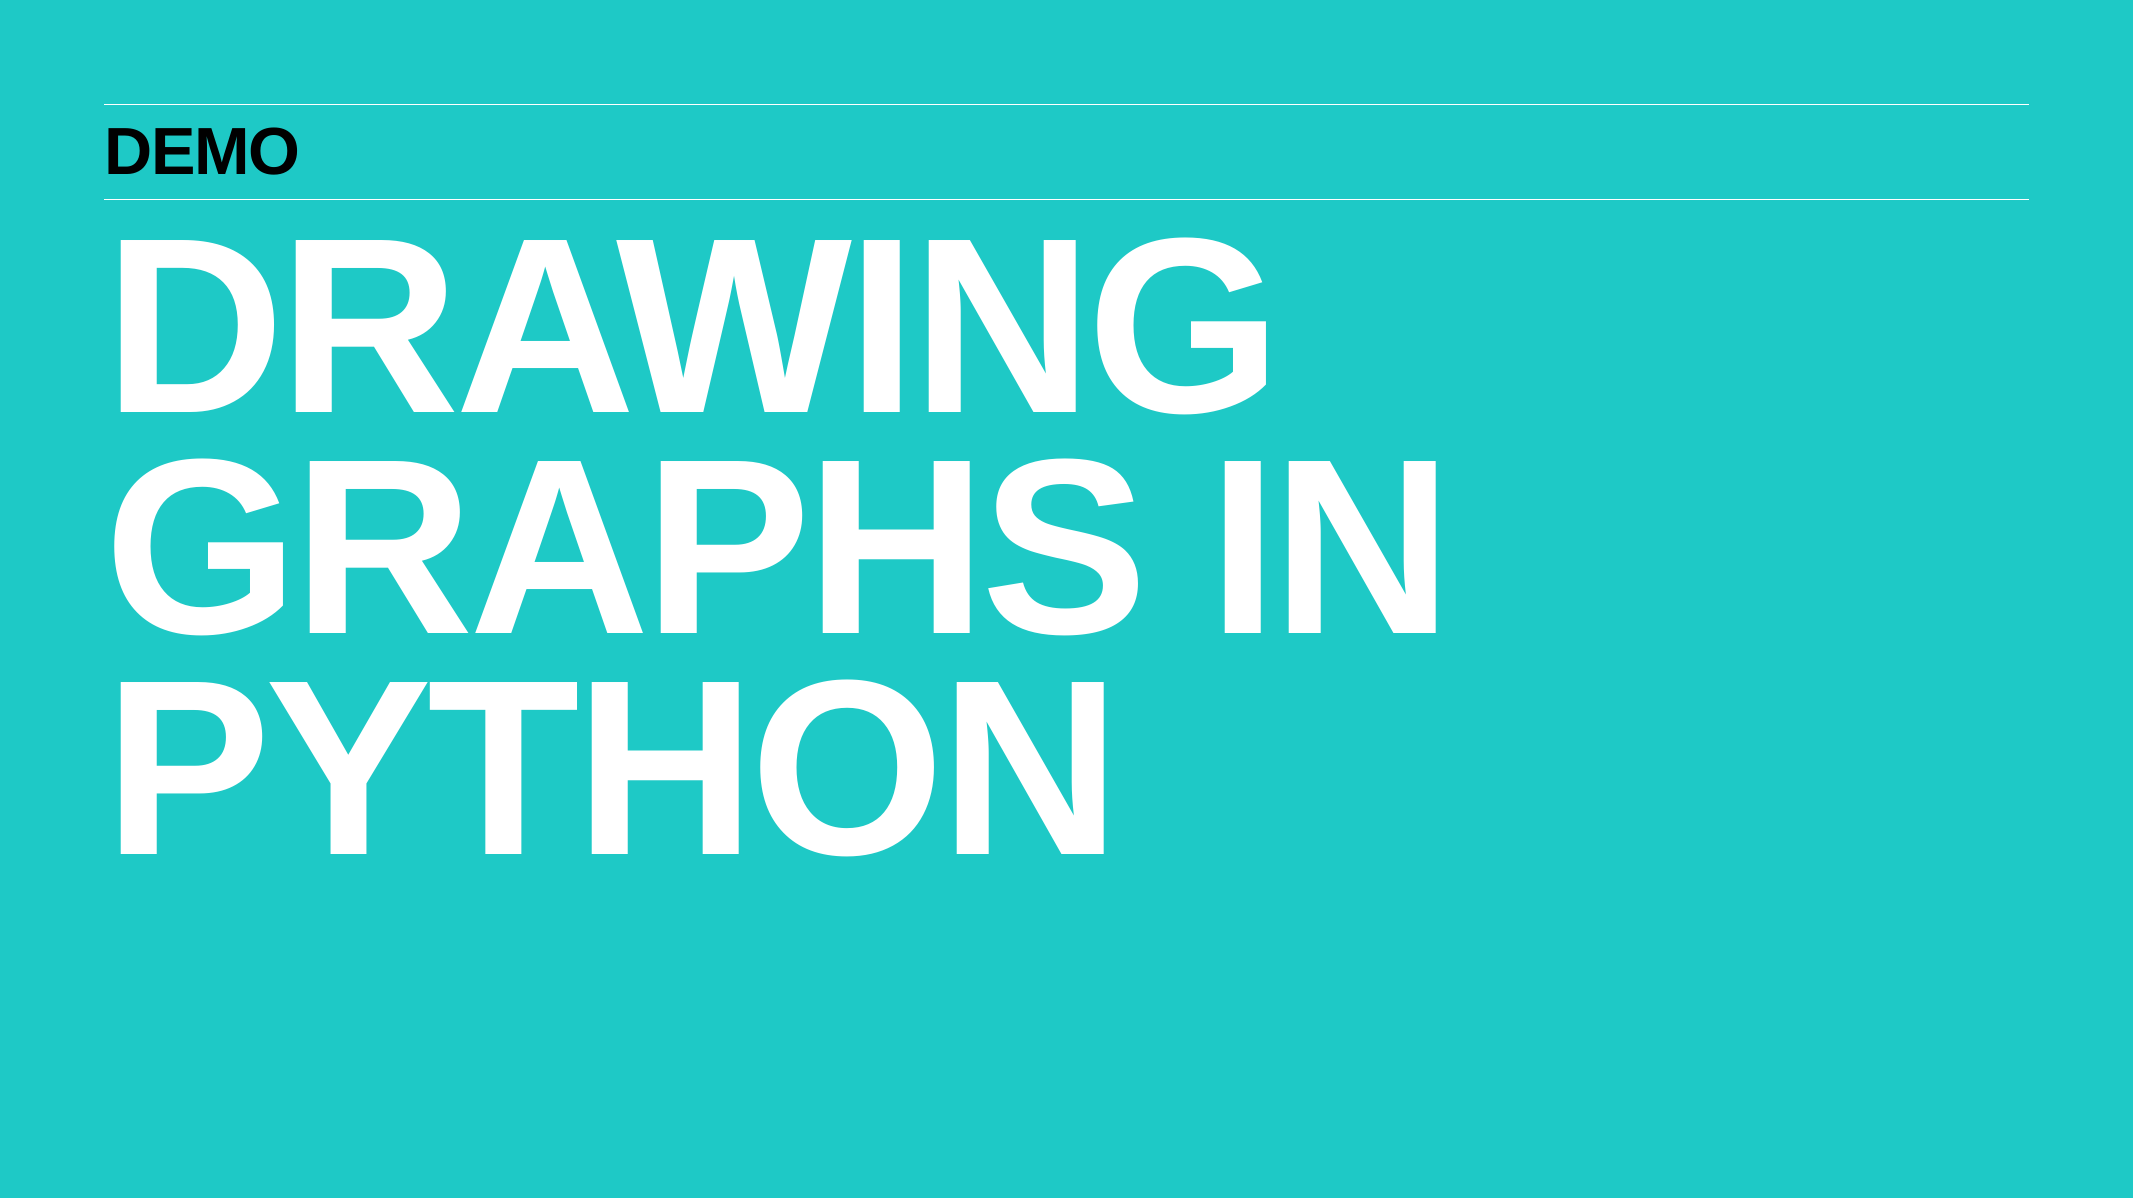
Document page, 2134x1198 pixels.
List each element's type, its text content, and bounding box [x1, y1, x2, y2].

list Drawing graphs in python [103, 241, 2030, 918]
list DEMO [103, 120, 1772, 193]
